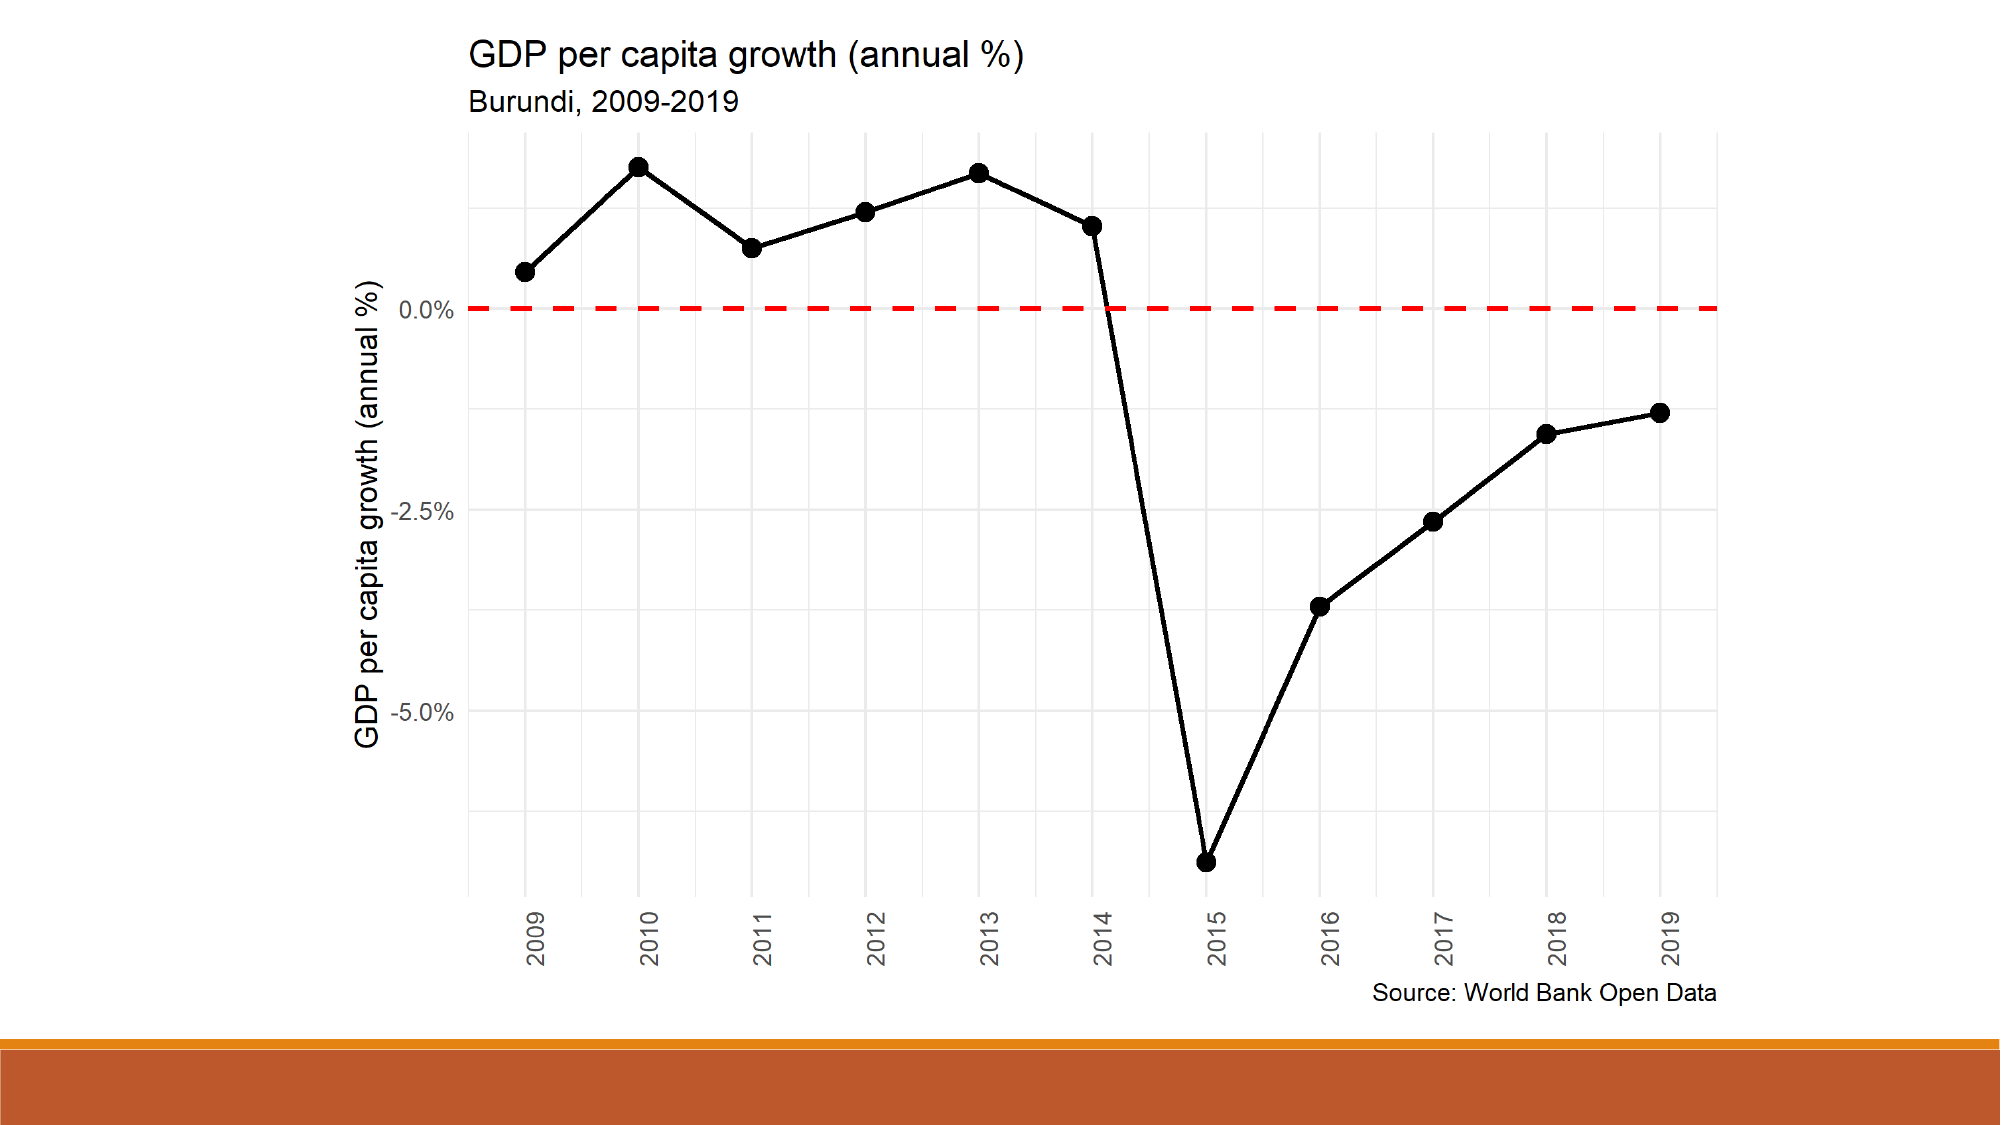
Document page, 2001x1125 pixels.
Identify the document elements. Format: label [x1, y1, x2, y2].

list [338, 24, 1733, 1021]
